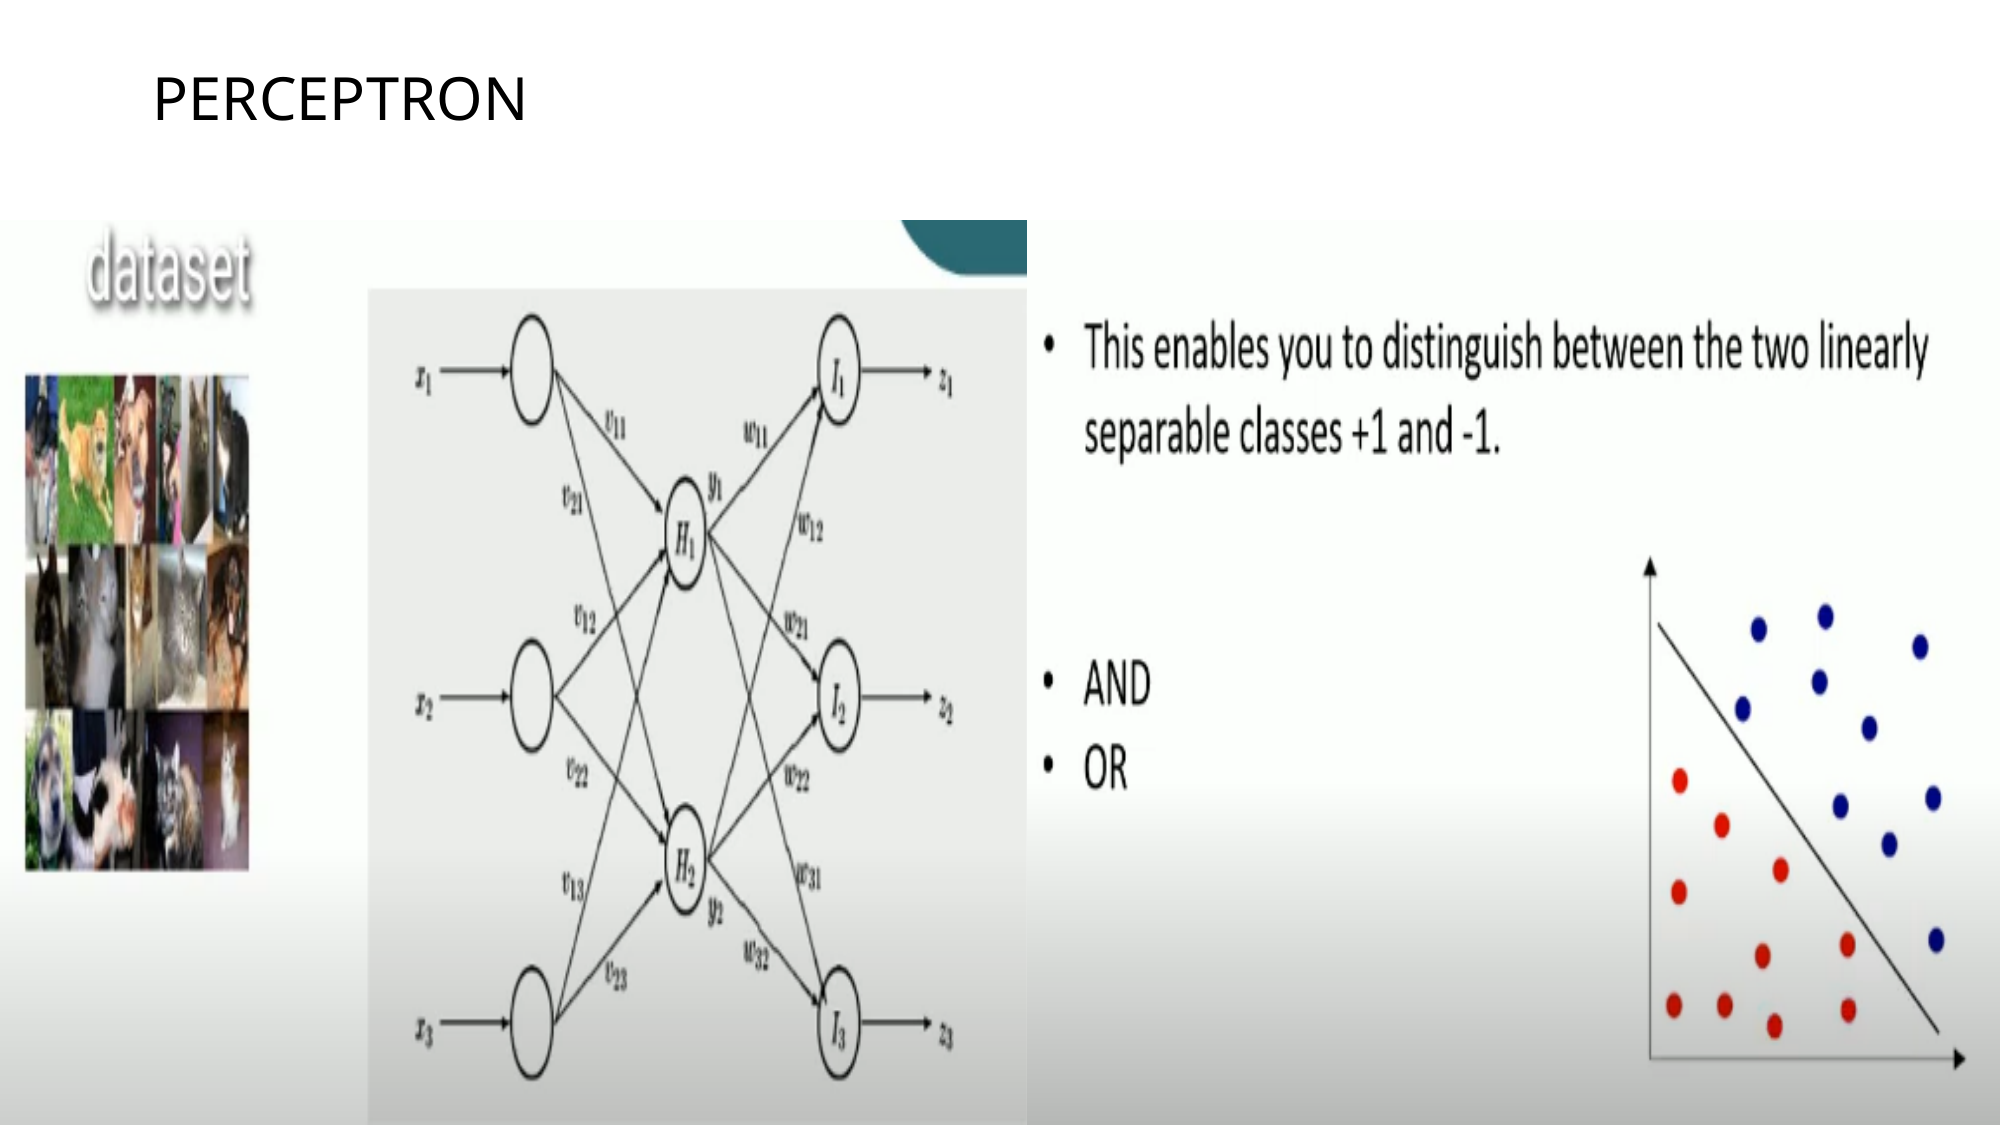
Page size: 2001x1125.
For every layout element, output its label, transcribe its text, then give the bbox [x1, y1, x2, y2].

title PERCEPTRON [137, 59, 1957, 220]
picture [0, 220, 2000, 1125]
